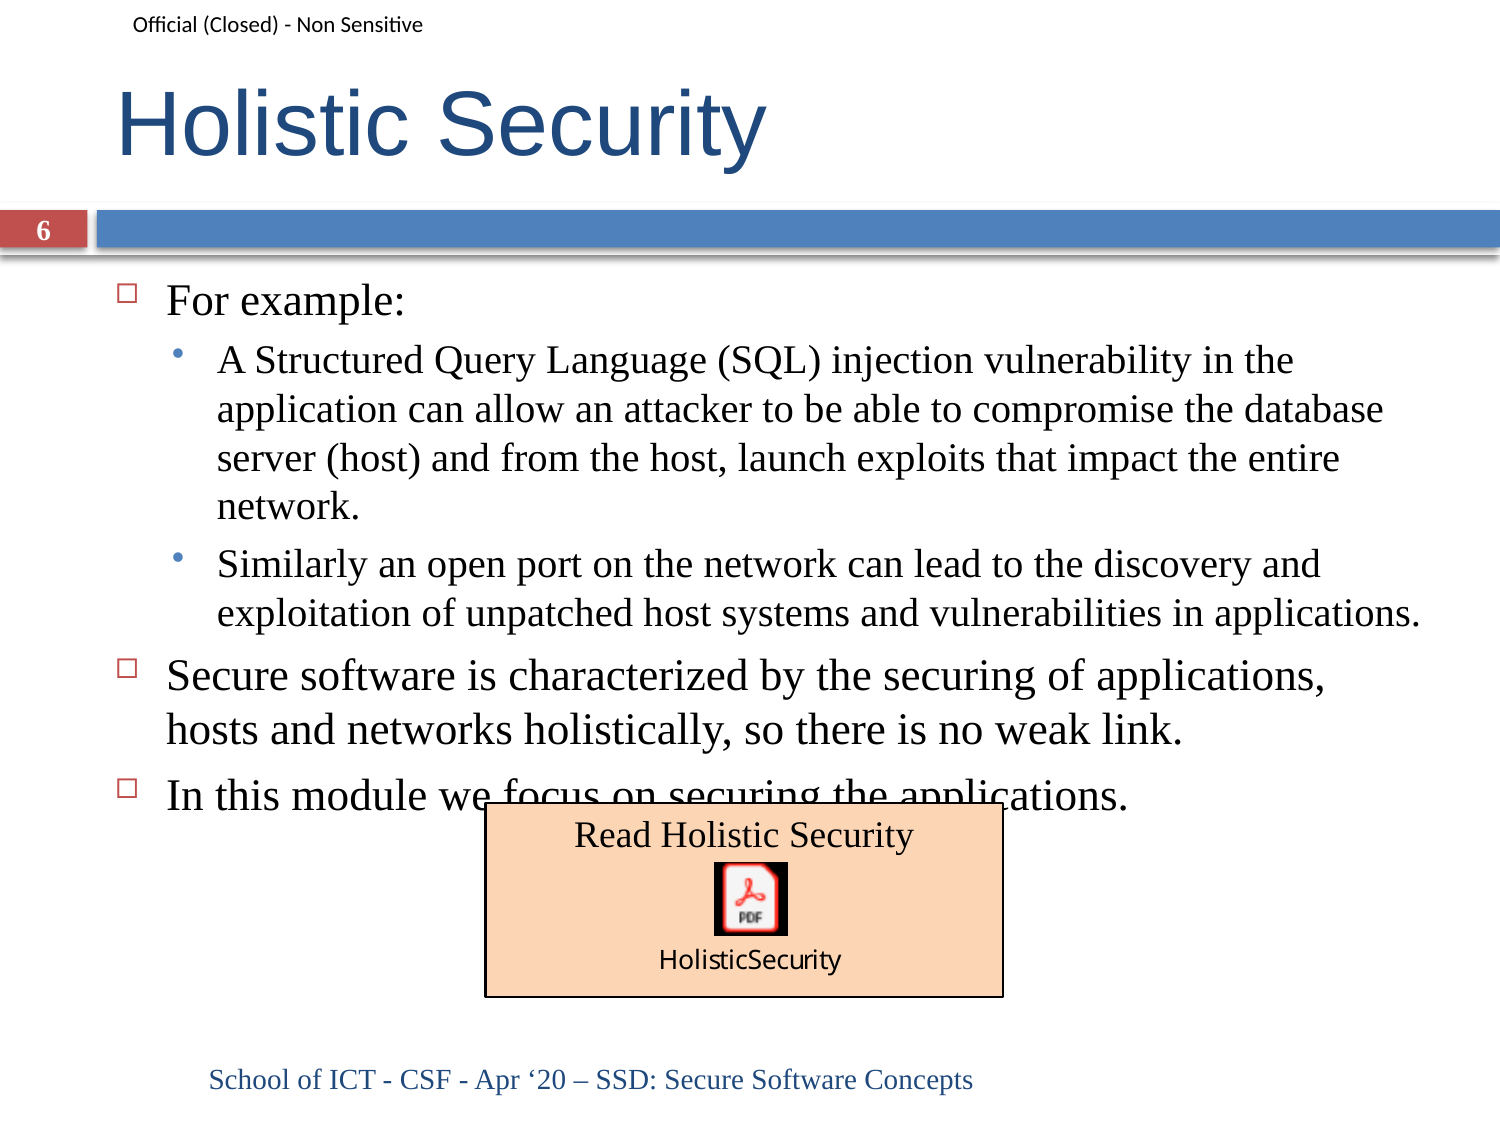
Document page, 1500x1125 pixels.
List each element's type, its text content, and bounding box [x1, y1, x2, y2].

list For example: A Structured Query Language (SQL) injection vulnerability in the application can allow an attacker to be able to compromise the database server (host) and from the host, launch exploits that impact the entire network. Similarly an open port on the network can lead to the discovery and exploitation of unpatched host systems and vulnerabilities in applications. Secure software is characterized by the securing of applications, hosts and networks holistically, so there is no weak link. In this module we focus on securing the applications. [100, 262, 1438, 874]
footer School of ICT - CSF - Apr ‘20 – SSD: Secure Software Concepts [99, 1048, 990, 1108]
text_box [642, 862, 858, 1049]
text_box Read Holistic Security [485, 802, 1004, 998]
slide_number 6 [0, 208, 88, 249]
title Holistic Security [100, 37, 1438, 200]
